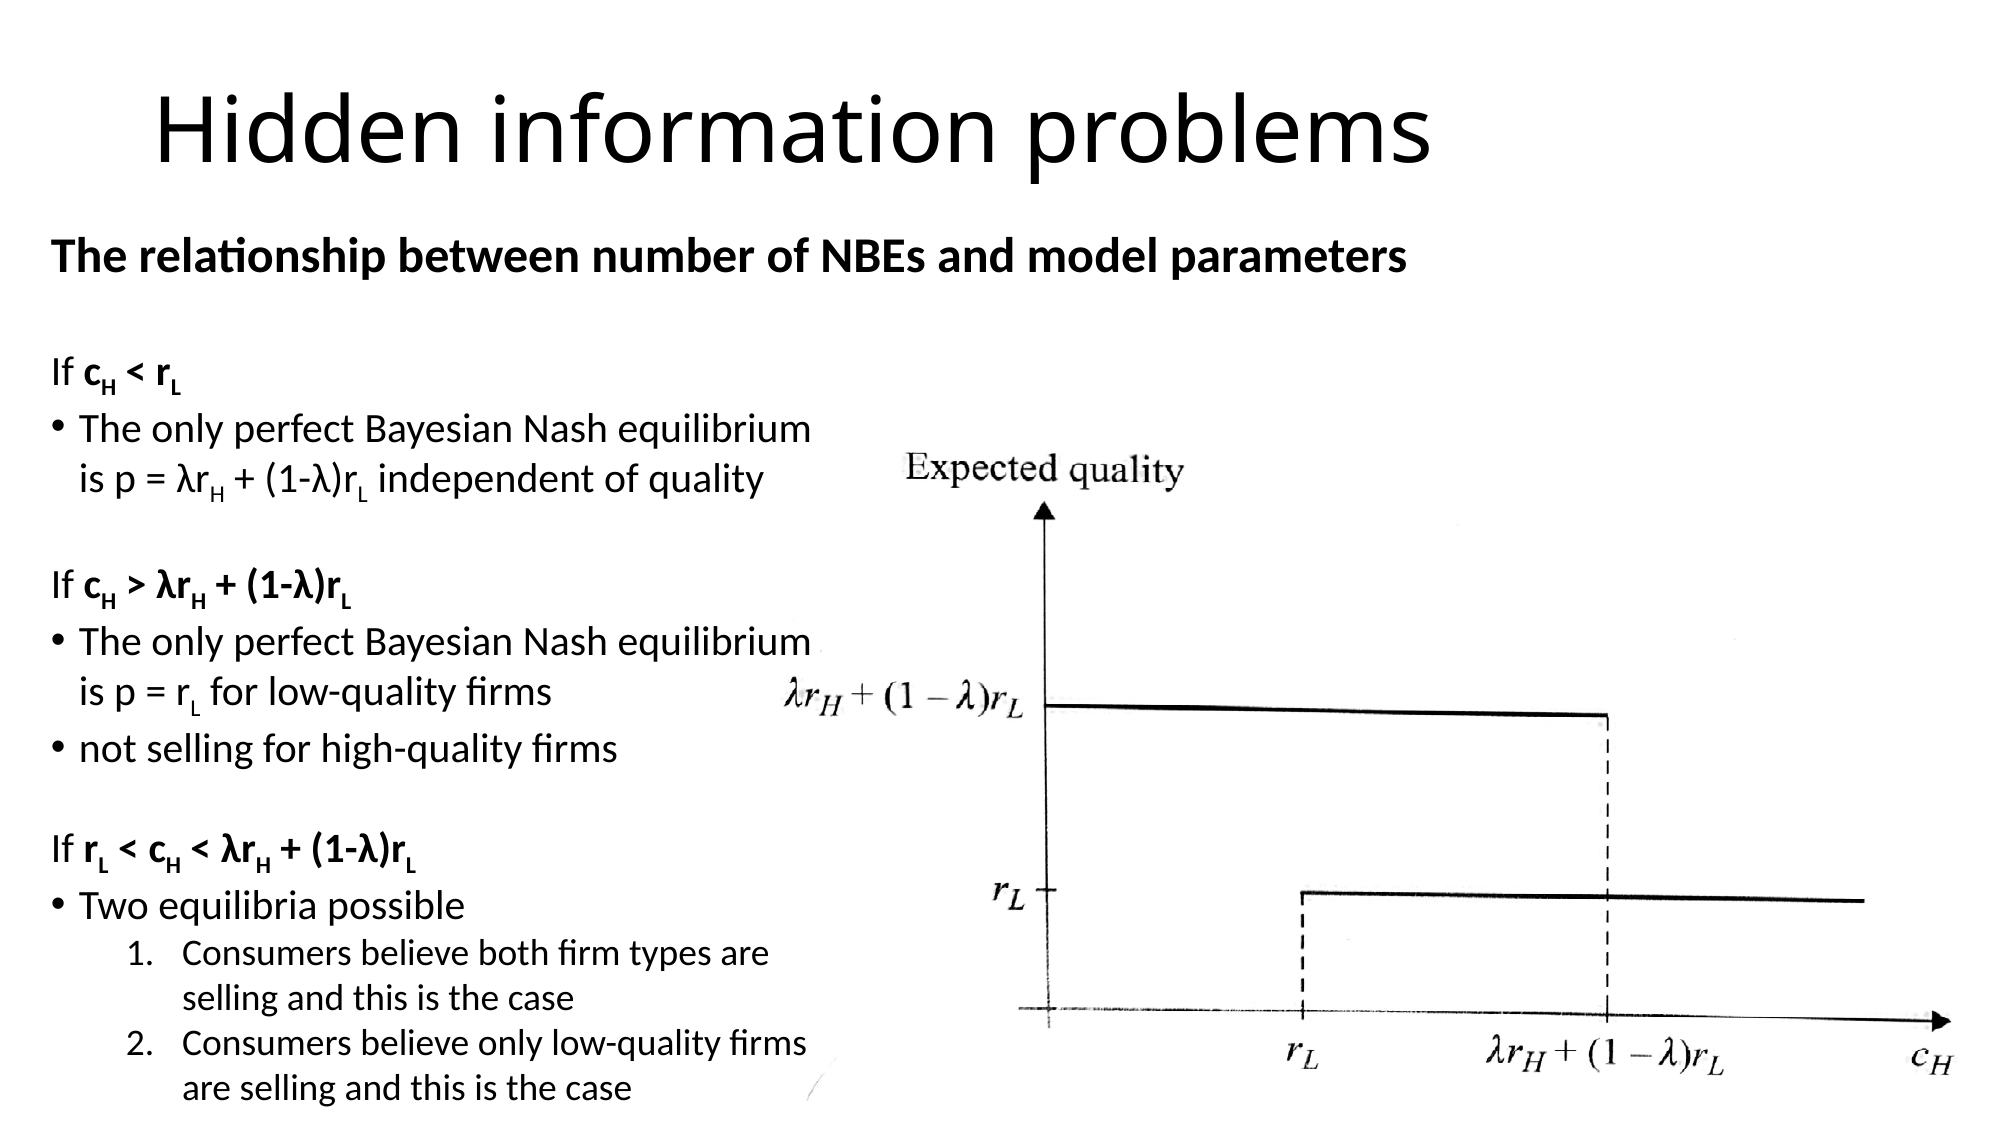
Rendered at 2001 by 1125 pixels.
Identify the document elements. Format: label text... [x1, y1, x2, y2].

list If cH < rL The only perfect Bayesian Nash equilibrium is p = λrH + (1-λ)rL independent of quality If cH > λrH + (1-λ)rL The only perfect Bayesian Nash equilibrium is p = rL for low-quality firms not selling for high-quality firms If rL < cH < λrH + (1-λ)rL Two equilibria possible Consumers believe both firm types are selling and this is the case Consumers believe only low-quality firms are selling and this is the case [35, 1017, 758, 1080]
title Hidden information problems [137, 24, 1863, 221]
text_box The relationship between number of NBEs and model parameters [35, 221, 1863, 1017]
picture [758, 409, 1989, 1101]
